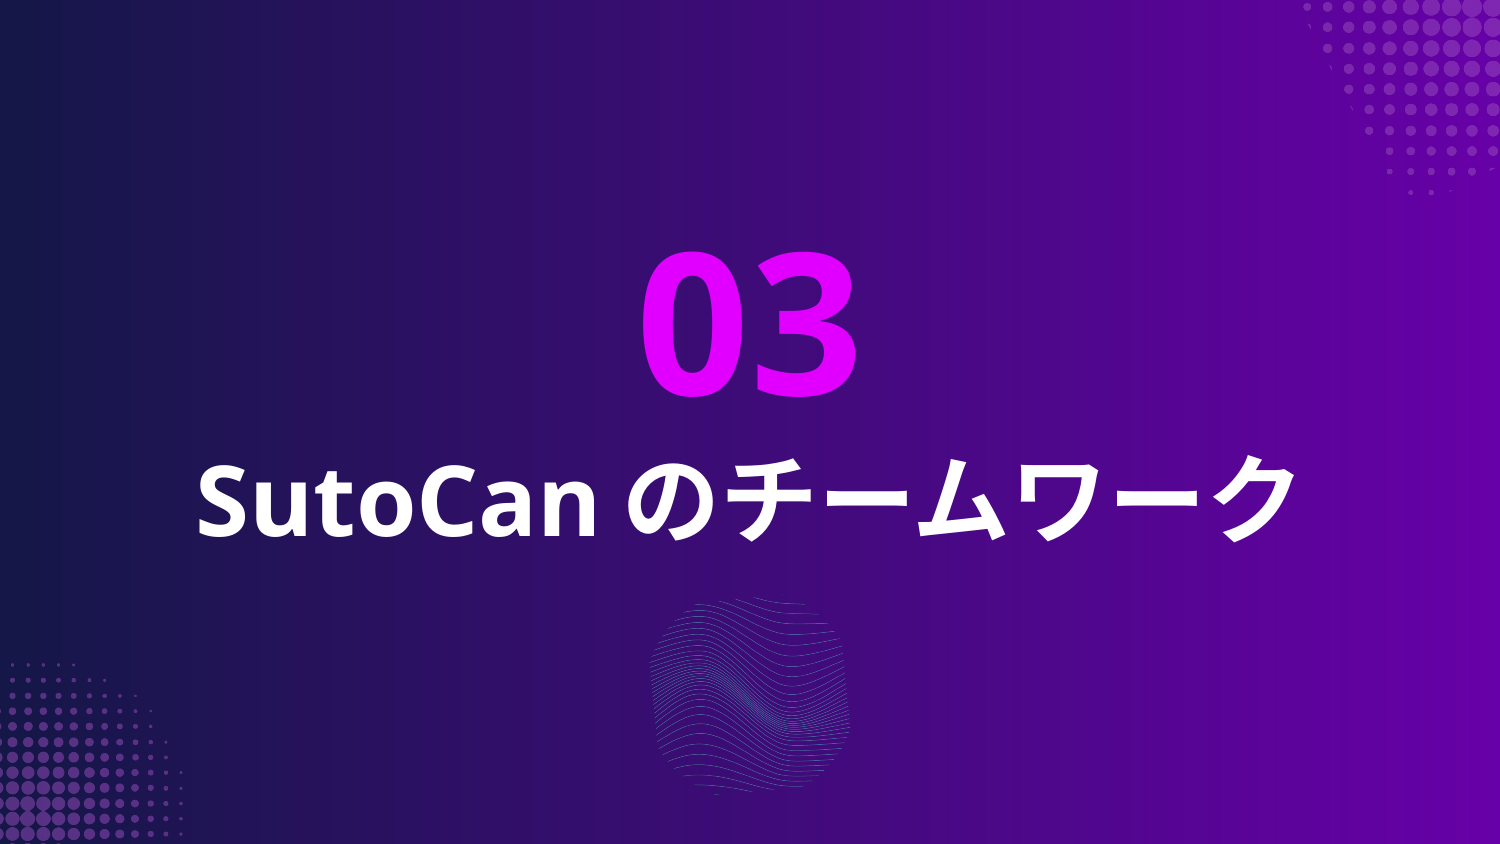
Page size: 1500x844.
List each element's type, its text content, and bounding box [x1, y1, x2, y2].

text_box SutoCanのチームワーク [113, 405, 1387, 604]
text_box 03 [452, 218, 1048, 405]
text_box [0, 663, 183, 844]
text_box [644, 604, 856, 801]
text_box [1295, 0, 1500, 215]
